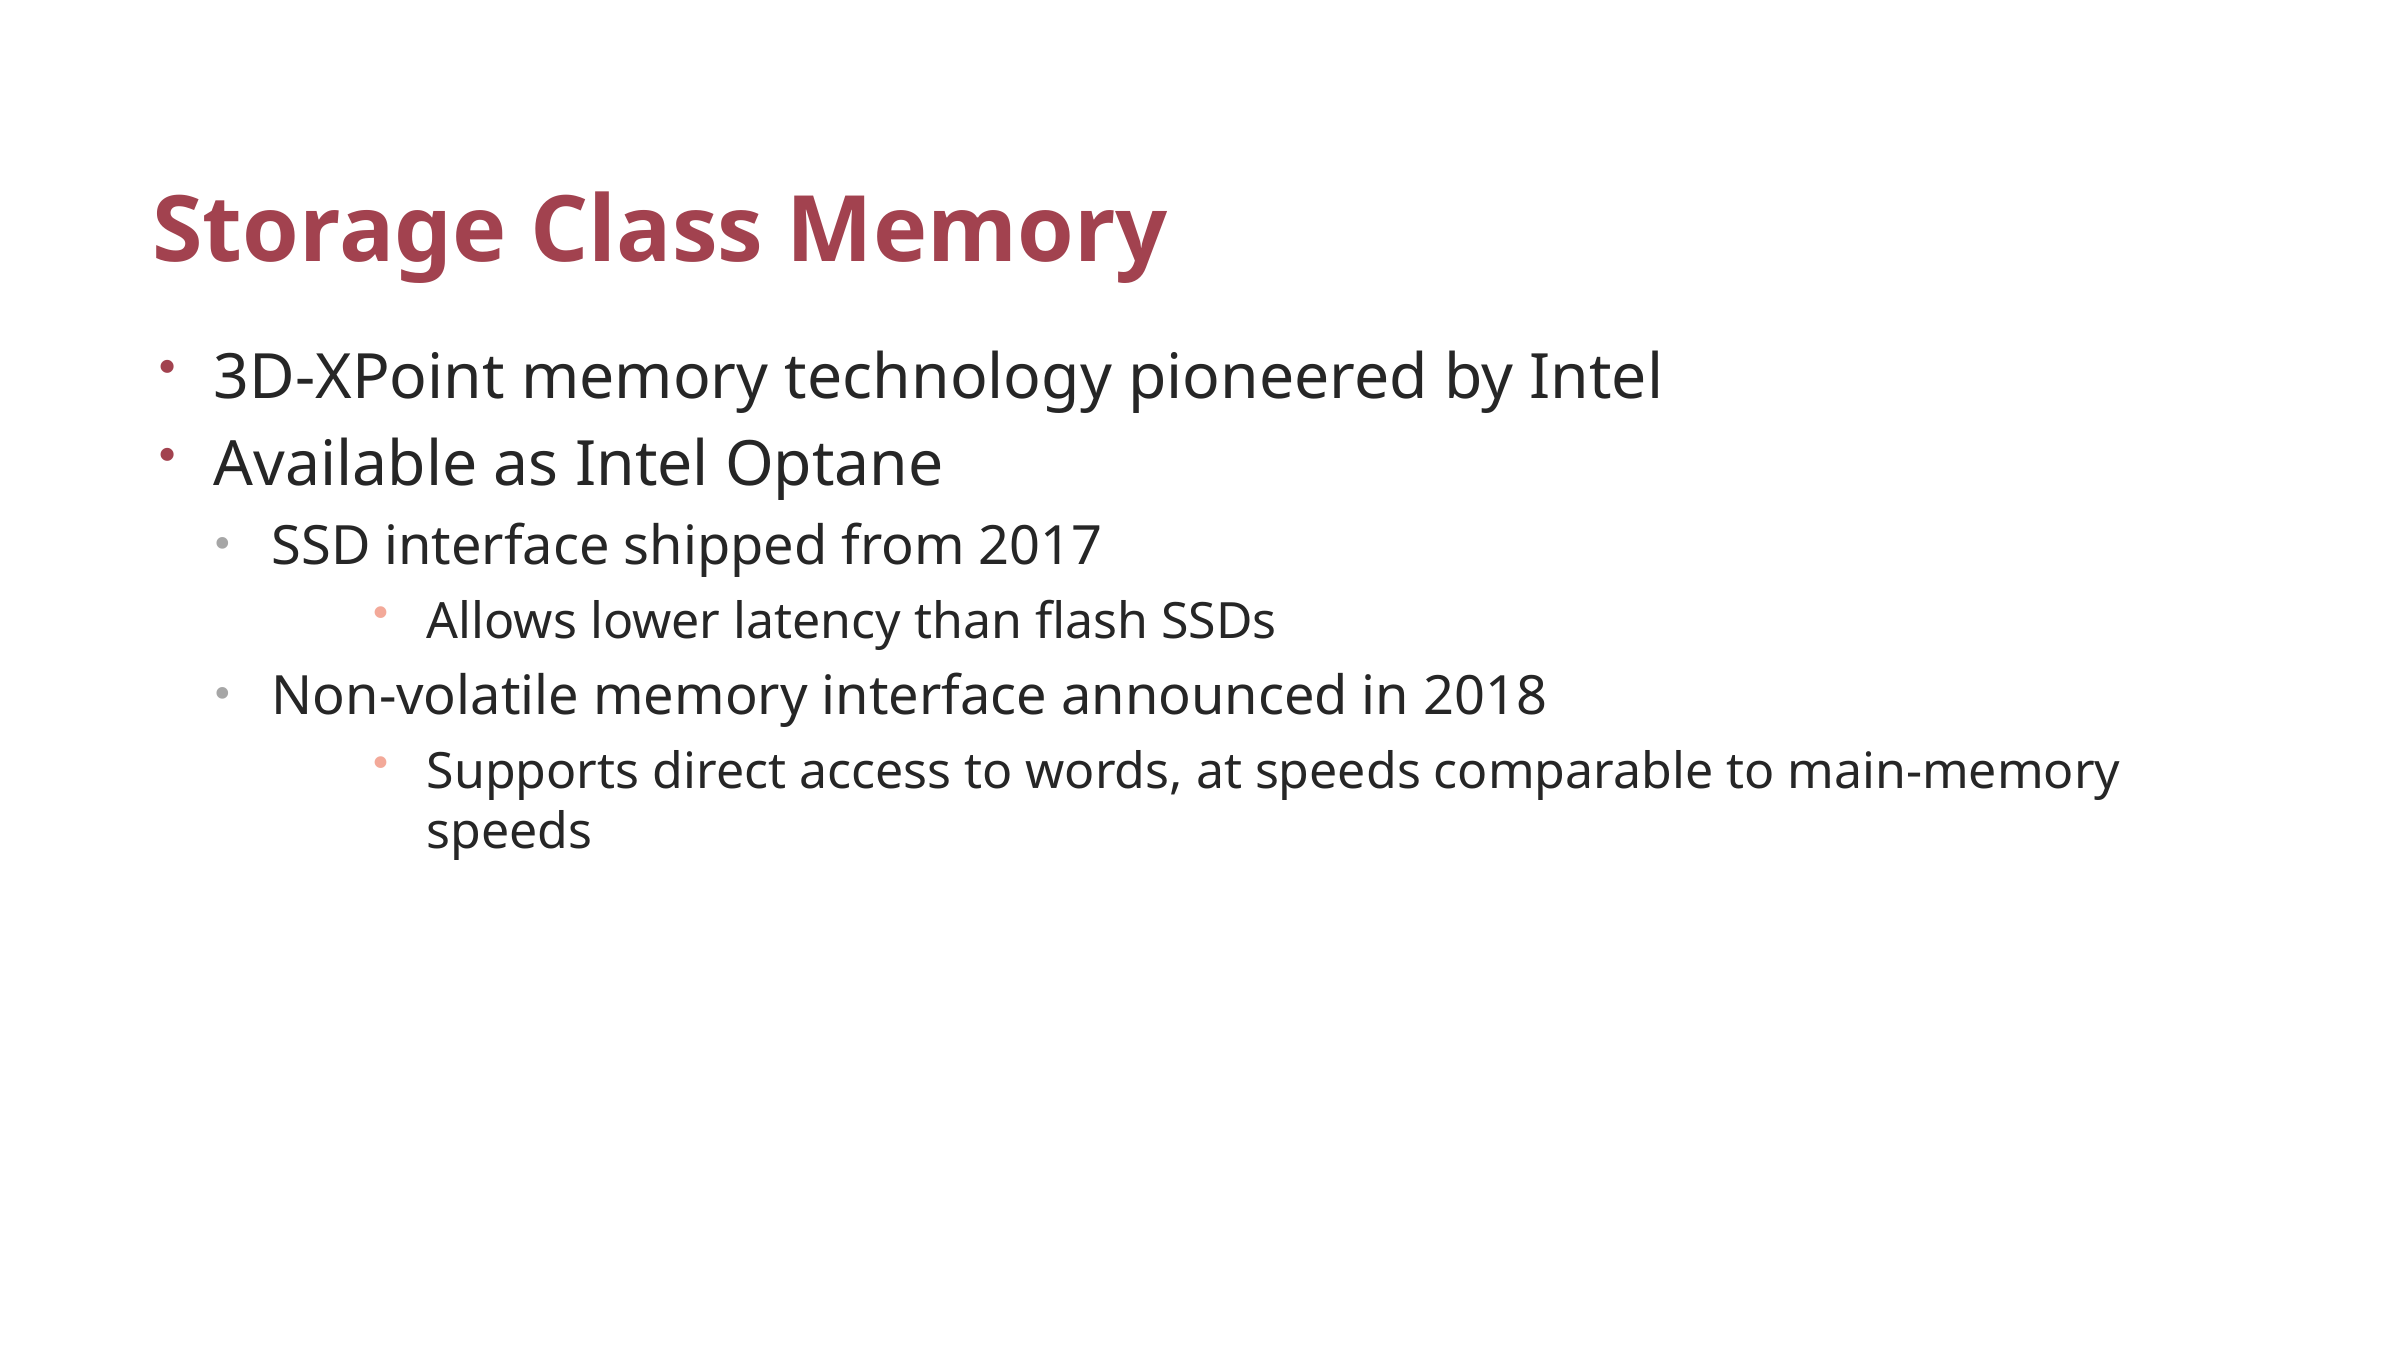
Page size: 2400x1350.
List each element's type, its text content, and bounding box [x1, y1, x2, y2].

list 3D-XPoint memory technology pioneered by Intel Available as Intel Optane SSD interface shipped from 2017 Allows lower latency than flash SSDs Non-volatile memory interface announced in 2018 Supports direct access to words, at speeds comparable to main-memory speeds [137, 324, 2263, 1200]
title Storage Class Memory [137, 54, 2263, 288]
